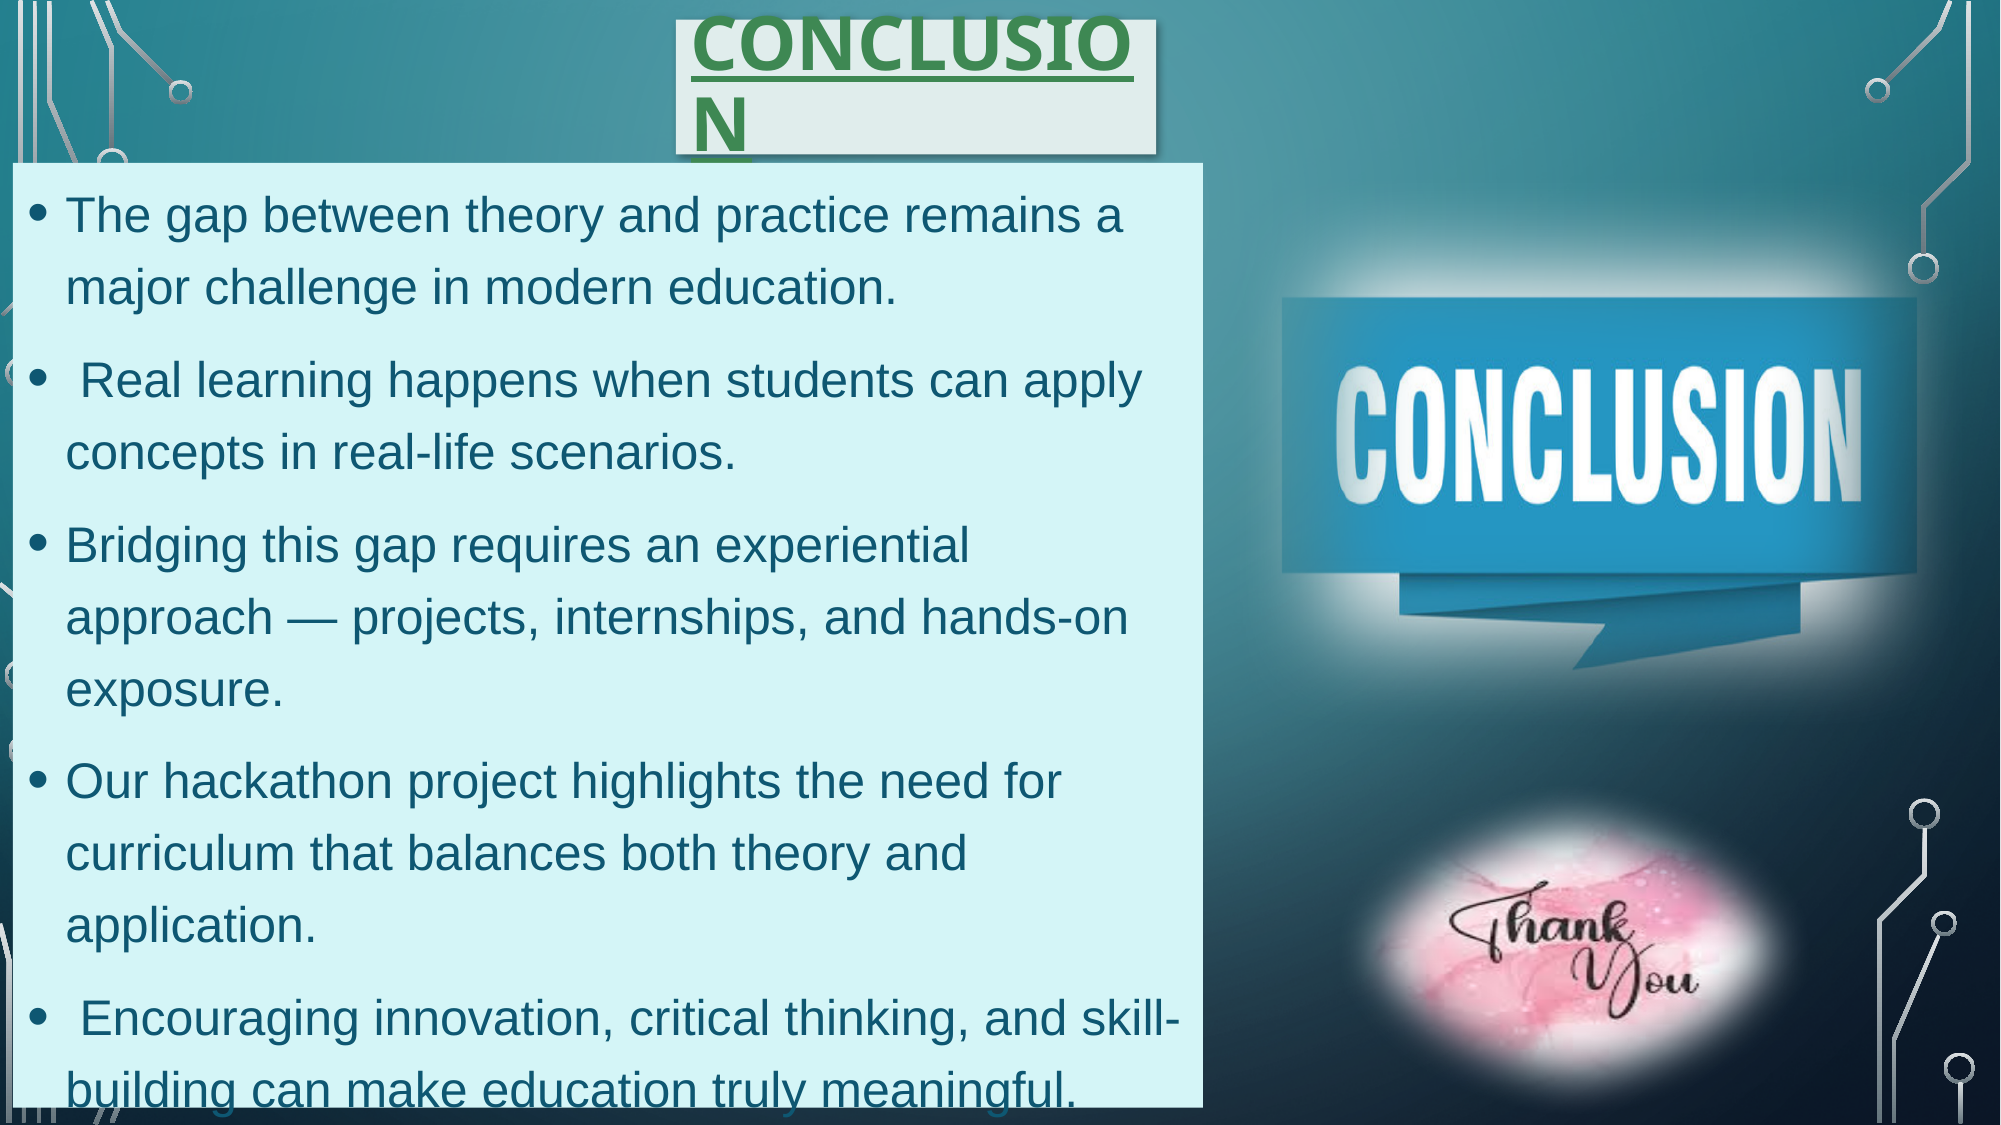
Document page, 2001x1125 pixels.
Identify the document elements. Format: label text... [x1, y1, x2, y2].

picture [1316, 773, 1833, 1125]
title CONCLUSION [675, 19, 1157, 155]
list The gap between theory and practice remains a major challenge in modern education. Real learning happens when students can apply concepts in real-life scenarios. Bridging this gap requires an experiential approach — projects, internships, and hands-on exposure. Our hackathon project highlights the need for curriculum that balances both theory and application. Encouraging innovation, critical thinking, and skill-building can make education truly meaningful. [12, 162, 1203, 1108]
picture [1227, 170, 1971, 734]
